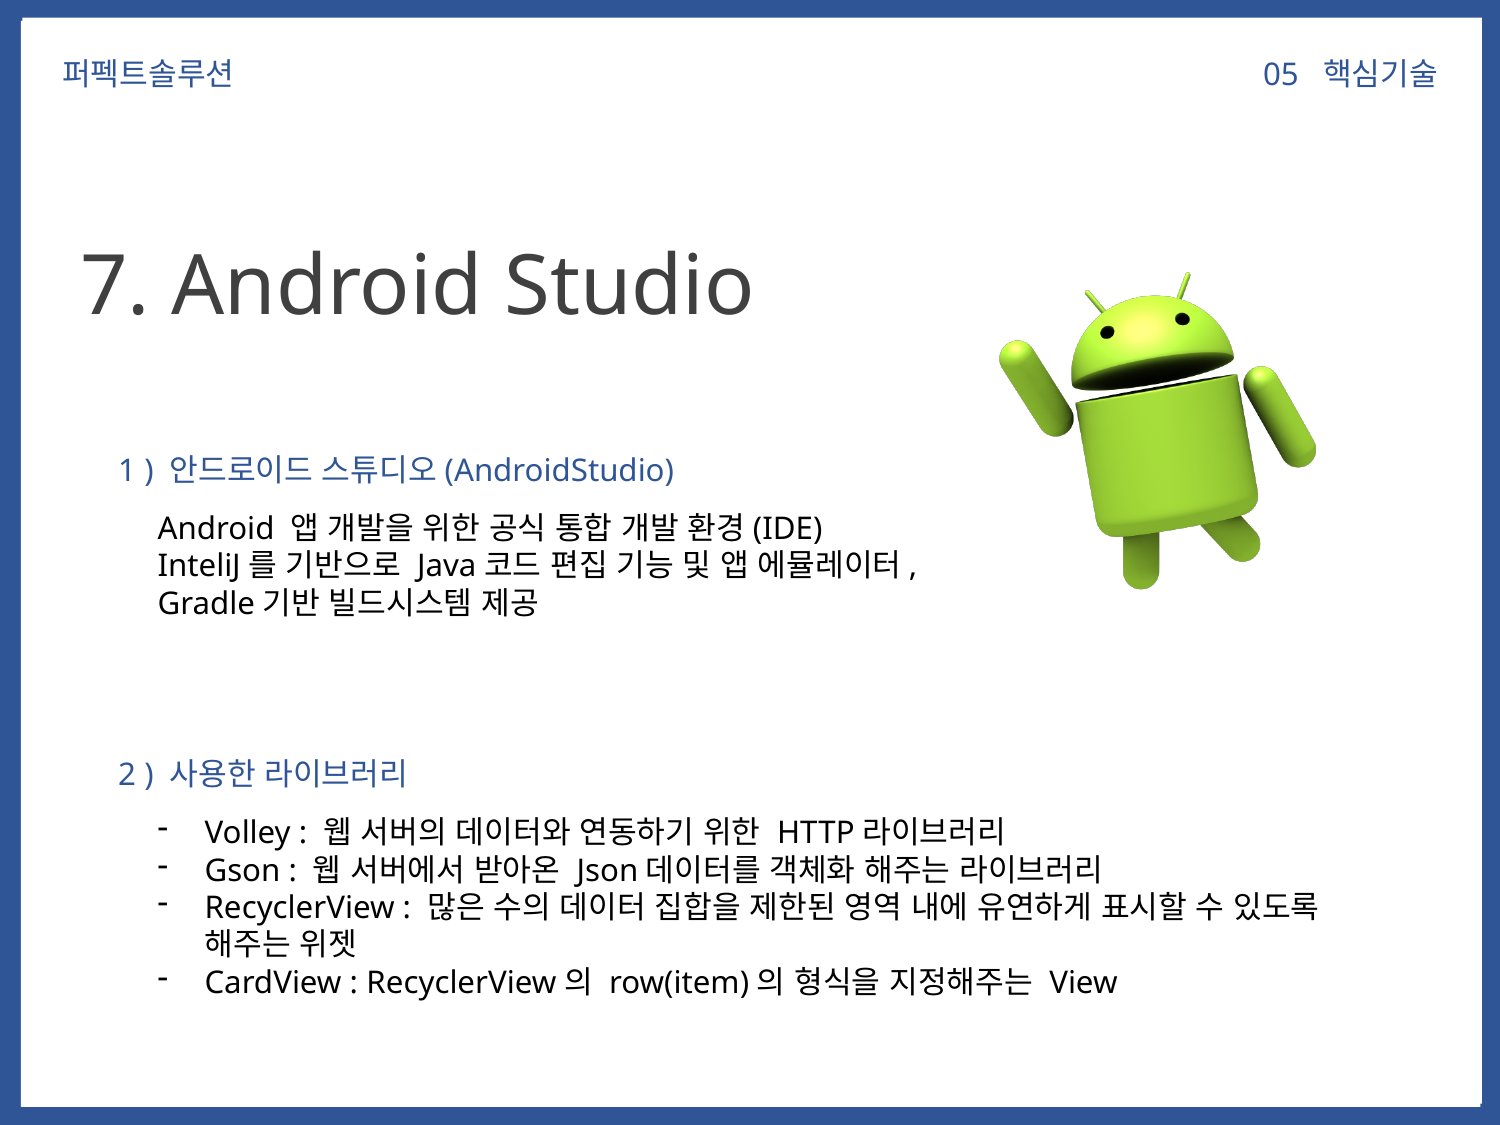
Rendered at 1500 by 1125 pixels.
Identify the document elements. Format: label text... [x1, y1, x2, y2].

text_box Volley : 웹 서버의 데이터와 연동하기 위한 HTTP라이브러리 Gson : 웹 서버에서 받아온 Json데이터를 객체화 해주는 라이브러리 RecyclerView : 많은 수의 데이터 집합을 제한된 영역 내에 유연하게 표시할 수 있도록 해주는 위젯 CardView : RecyclerView의 row(item)의 형식을 지정해주는 View [142, 804, 1400, 1007]
text_box Android 앱 개발을 위한 공식 통합 개발 환경(IDE) InteliJ를 기반으로 Java코드 편집 기능 및 앱 에뮬레이터, Gradle기반 빌드시스템 제공 [142, 500, 1224, 628]
picture [989, 260, 1331, 602]
text_box 1 ) 안드로이드 스튜디오(AndroidStudio) [103, 442, 698, 495]
text_box 퍼펙트솔루션 [47, 47, 488, 100]
text_box [0, 0, 1500, 1125]
text_box 7. Android Studio [65, 216, 877, 346]
text_box 2 ) 사용한 라이브러리 [103, 746, 698, 799]
text_box 05 핵심기술 [1012, 47, 1453, 100]
text_box [20, 20, 1481, 1108]
text_box [21, 17, 1483, 1105]
